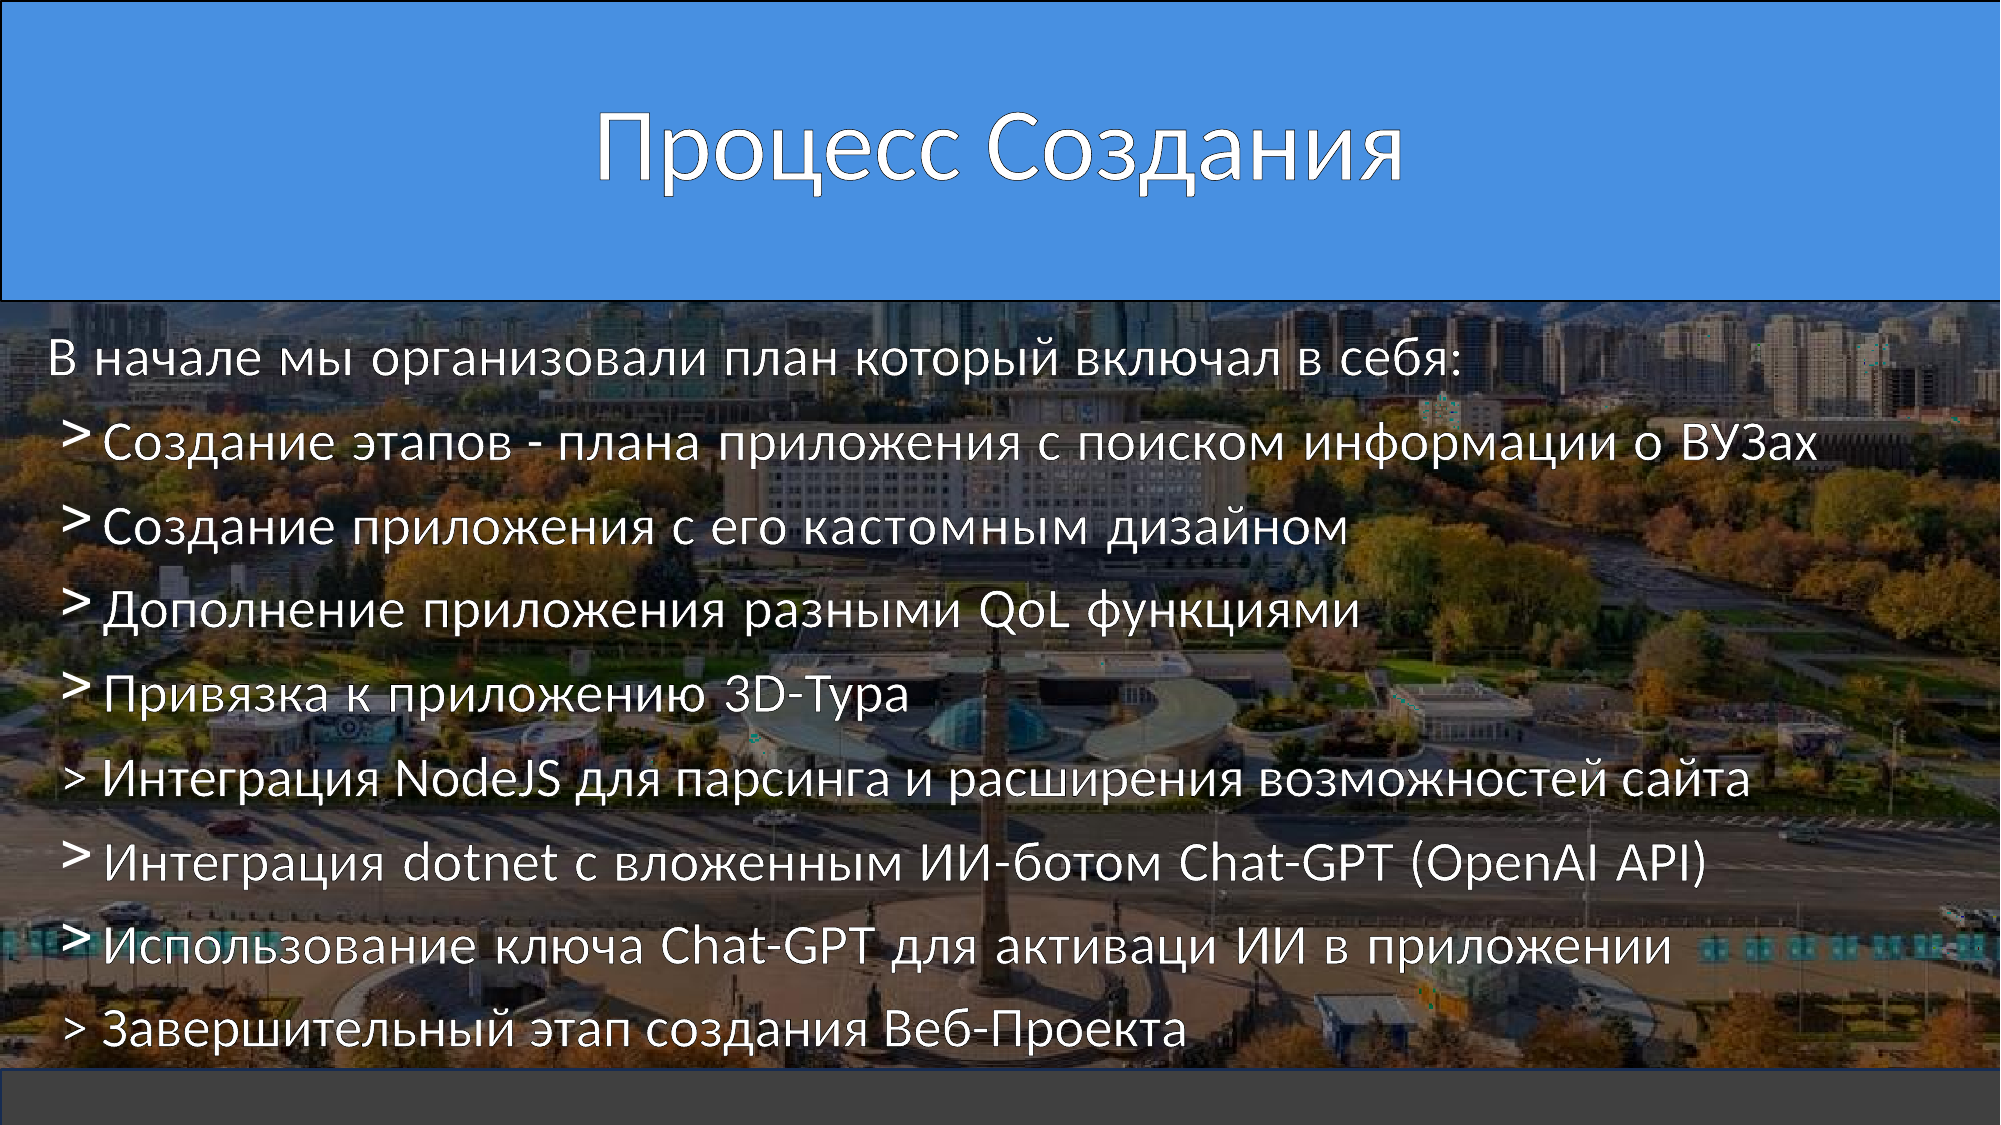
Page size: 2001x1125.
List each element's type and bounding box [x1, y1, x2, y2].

picture [0, 303, 2000, 1068]
text_box [0, 1068, 2000, 1125]
text_box [0, 0, 2000, 303]
